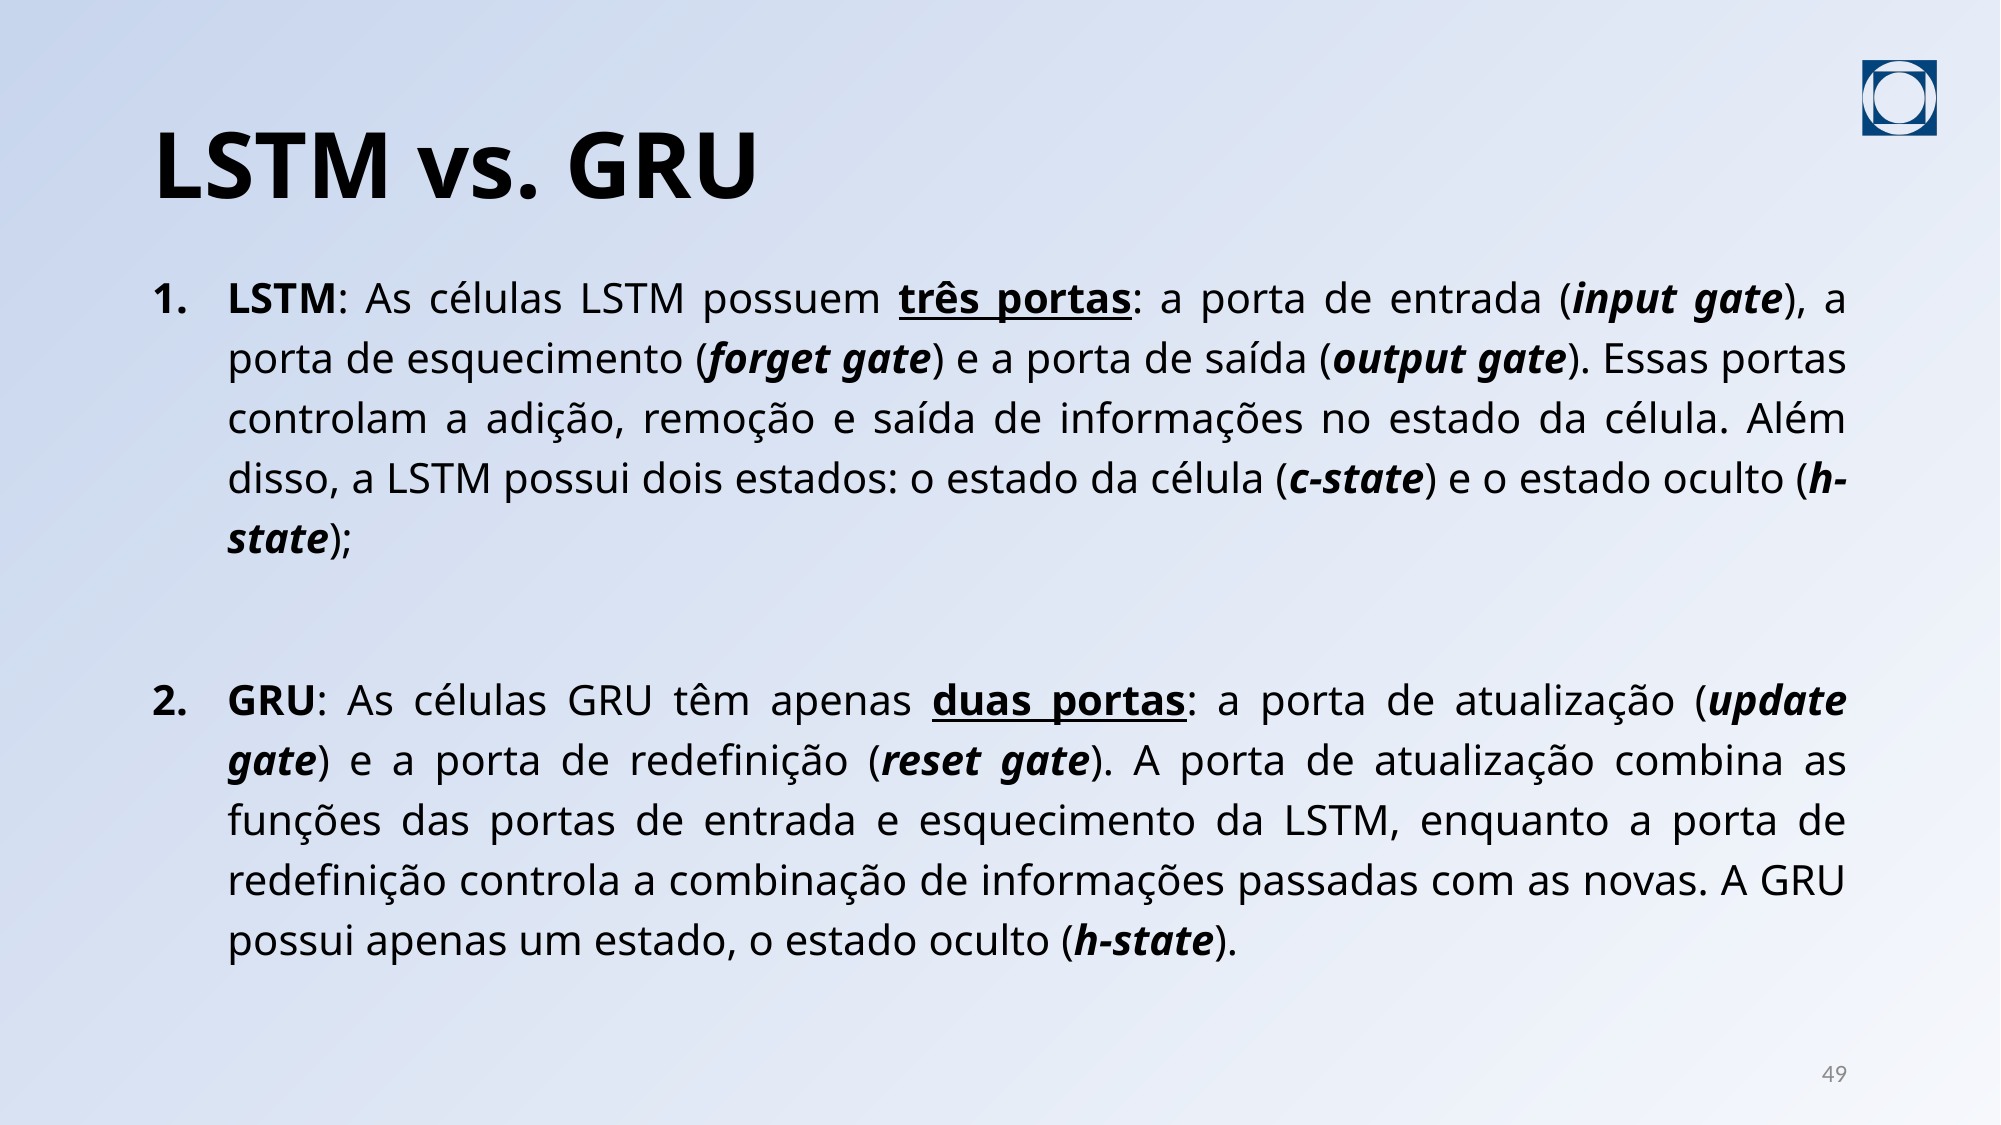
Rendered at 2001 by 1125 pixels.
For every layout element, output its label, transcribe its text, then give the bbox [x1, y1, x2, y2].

slide_number 49 [1412, 1042, 1863, 1103]
picture [1862, 59, 1939, 137]
list LSTM: As células LSTM possuem três portas: a porta de entrada (input gate), a porta de esquecimento (forget gate) e a porta de saída (output gate). Essas portas controlam a adição, remoção e saída de informações no estado da célula. Além disso, a LSTM possui dois estados: o estado da célula (c-state) e o estado oculto (h-state); GRU: As células GRU têm apenas duas portas: a porta de atualização (update gate) e a porta de redefinição (reset gate). A porta de atualização combina as funções das portas de entrada e esquecimento da LSTM, enquanto a porta de redefinição controla a combinação de informações passadas com as novas. A GRU possui apenas um estado, o estado oculto (h-state). [137, 254, 1863, 856]
title LSTM vs. GRU [137, 59, 1863, 254]
